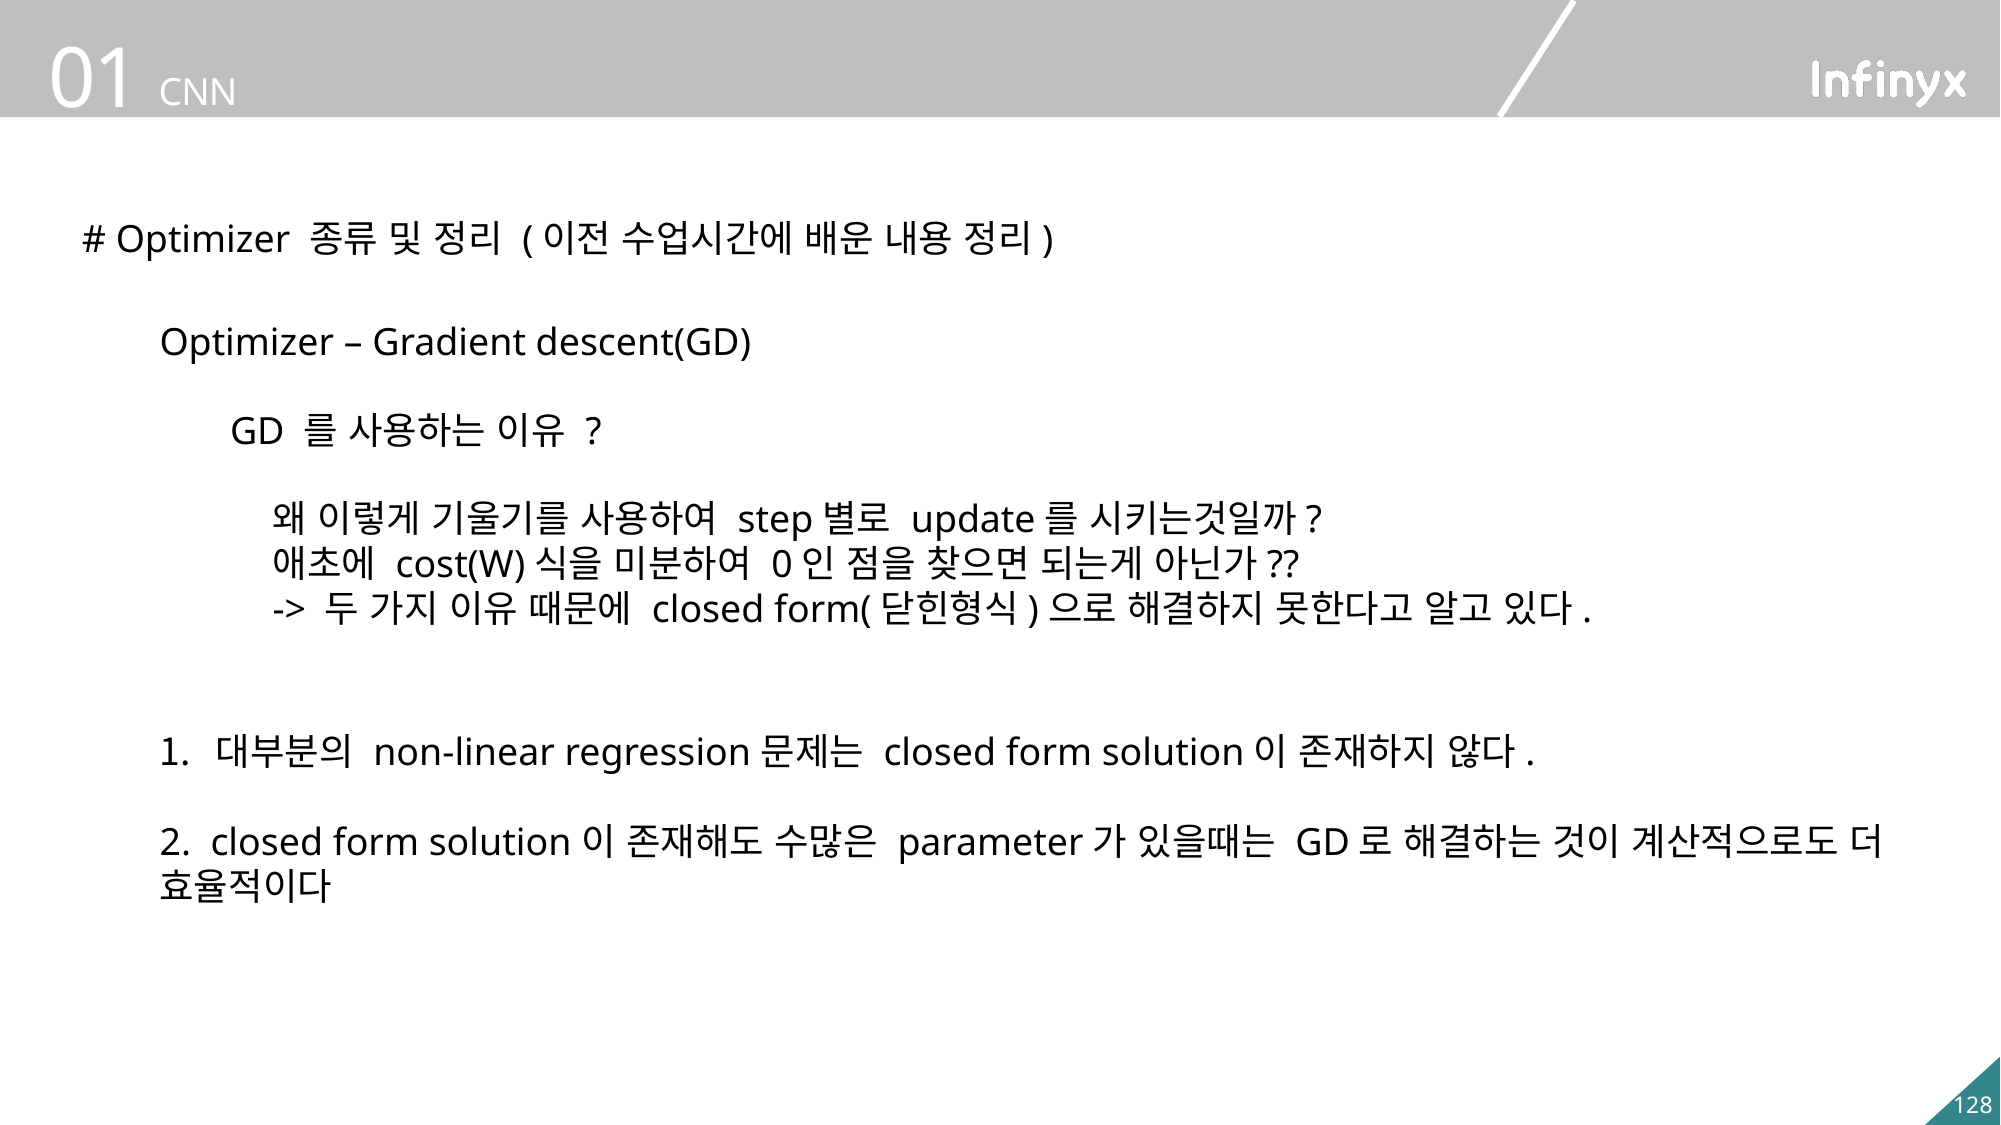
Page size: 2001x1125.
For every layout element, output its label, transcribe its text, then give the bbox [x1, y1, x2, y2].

text_box Optimizer – Gradient descent(GD) [144, 310, 1150, 371]
text_box 왜 이렇게 기울기를 사용하여 step별로 update를 시키는것일까? 애초에 cost(W)식을 미분하여 0인 점을 찾으면 되는게 아닌가?? -> 두 가지 이유 때문에 closed form(닫힌형식)으로 해결하지 못한다고 알고 있다. [257, 487, 1849, 638]
text_box GD 를 사용하는 이유 ? [215, 399, 1220, 460]
text_box 대부분의 non-linear regression문제는 closed form solution이 존재하지 않다. 2. closed form solution이 존재해도 수많은 parameter가 있을때는 GD로 해결하는 것이 계산적으로도 더 효율적이다 [144, 720, 1952, 916]
picture [1812, 60, 1966, 108]
text_box # Optimizer 종류 및 정리 (이전 수업시간에 배운 내용 정리) [67, 207, 1169, 267]
